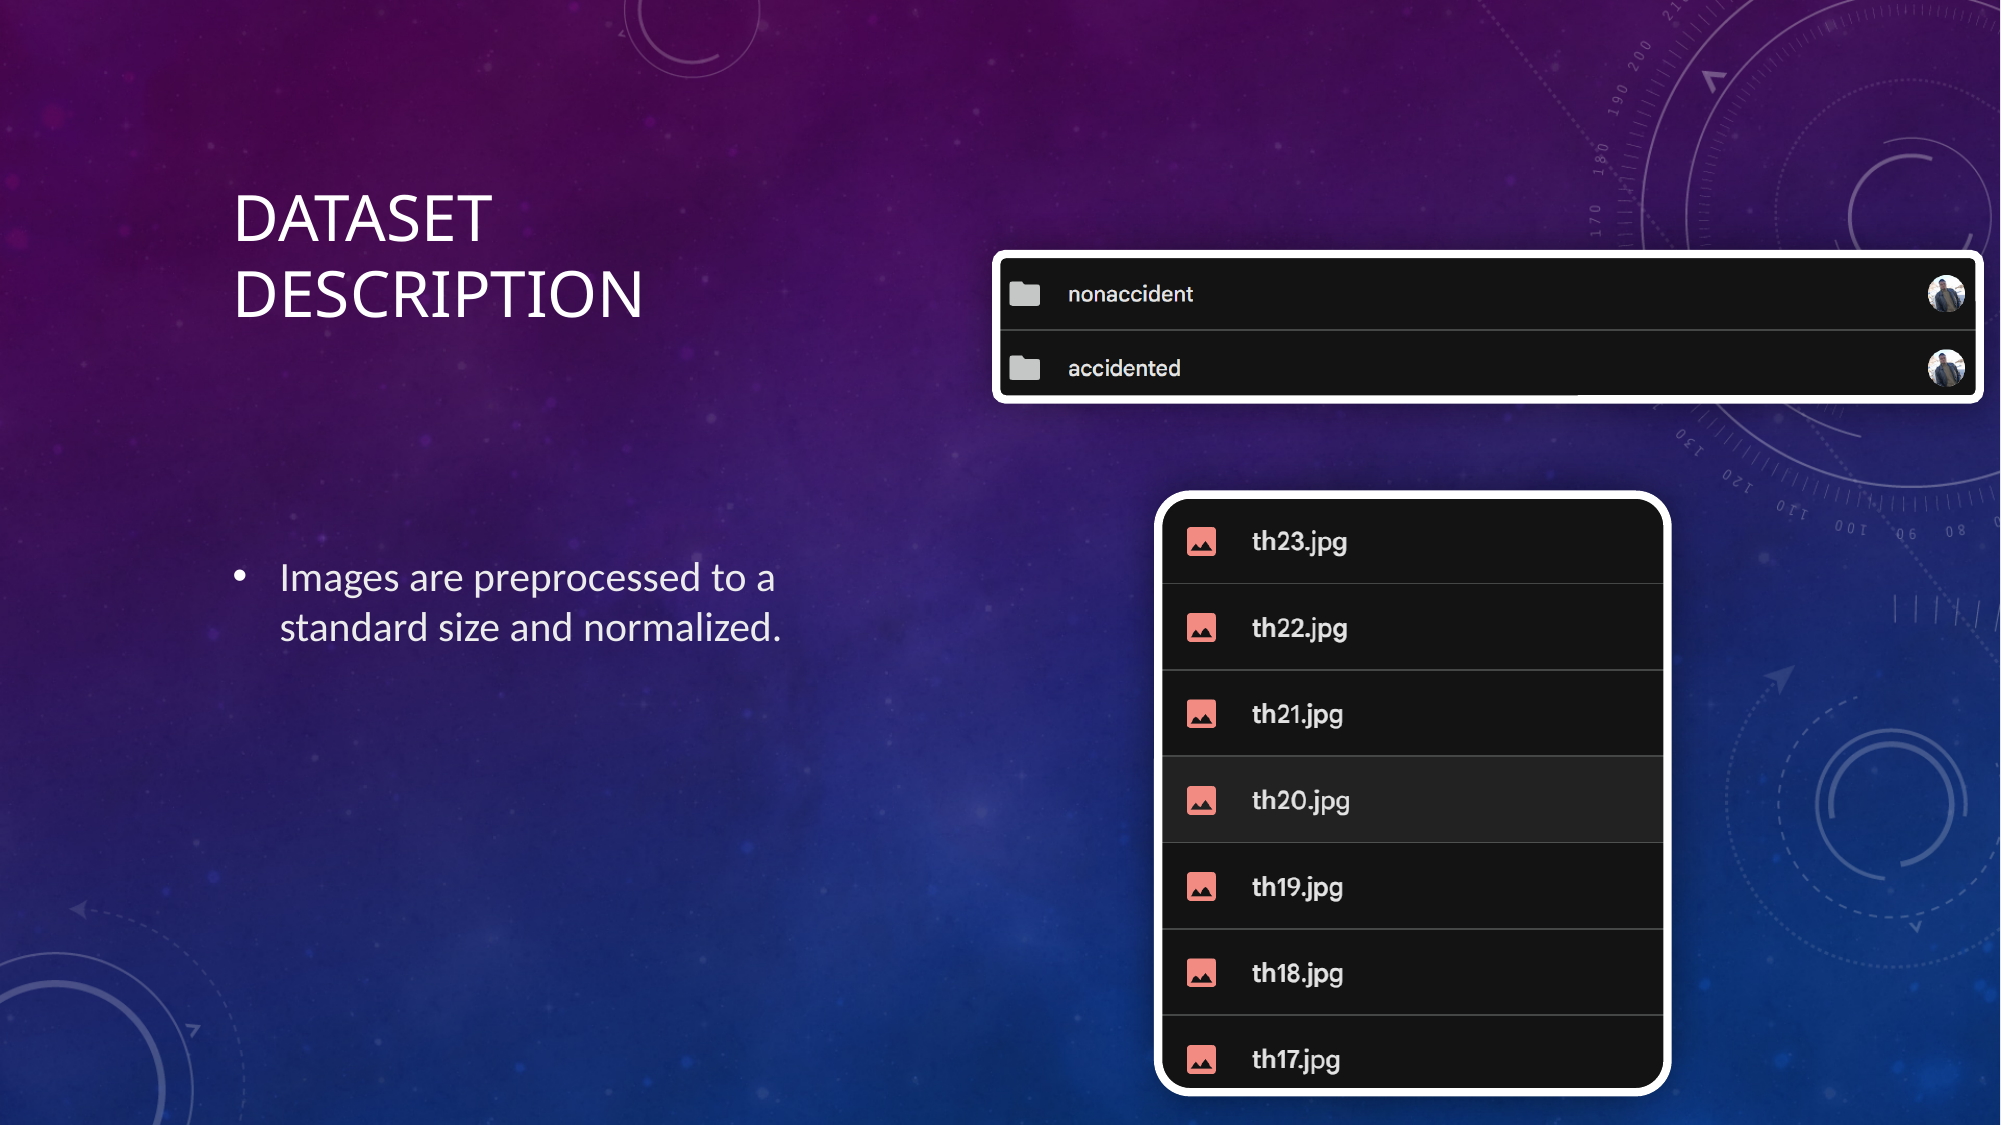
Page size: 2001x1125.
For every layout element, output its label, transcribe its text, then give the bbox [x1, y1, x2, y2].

title DATASET Description [217, 169, 891, 339]
list Images are preprocessed to a standard size and normalized. [217, 351, 891, 950]
picture [0, 0, 2001, 1125]
